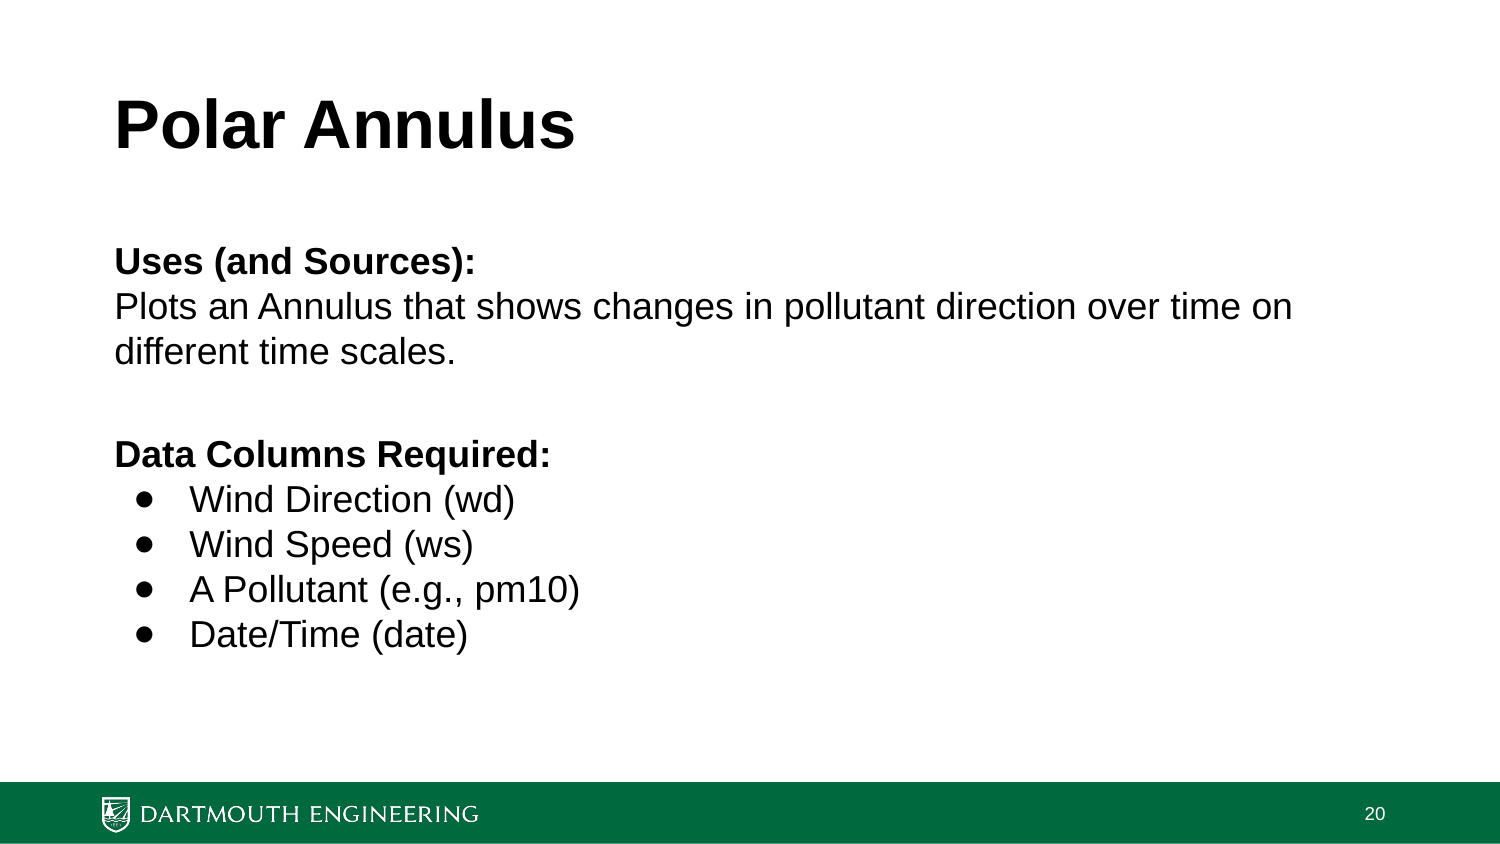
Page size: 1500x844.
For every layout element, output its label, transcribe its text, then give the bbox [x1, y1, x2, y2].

list Uses (and Sources): Plots an Annulus that shows changes in pollutant direction over time on different time scales. Data Columns Required: Wind Direction (wd) Wind Speed (ws) A Pollutant (e.g., pm10) Date/Time (date) [103, 224, 1397, 760]
slide_number ‹#› [1335, 790, 1397, 836]
picture [102, 797, 479, 833]
title Polar Annulus [103, 44, 1397, 208]
